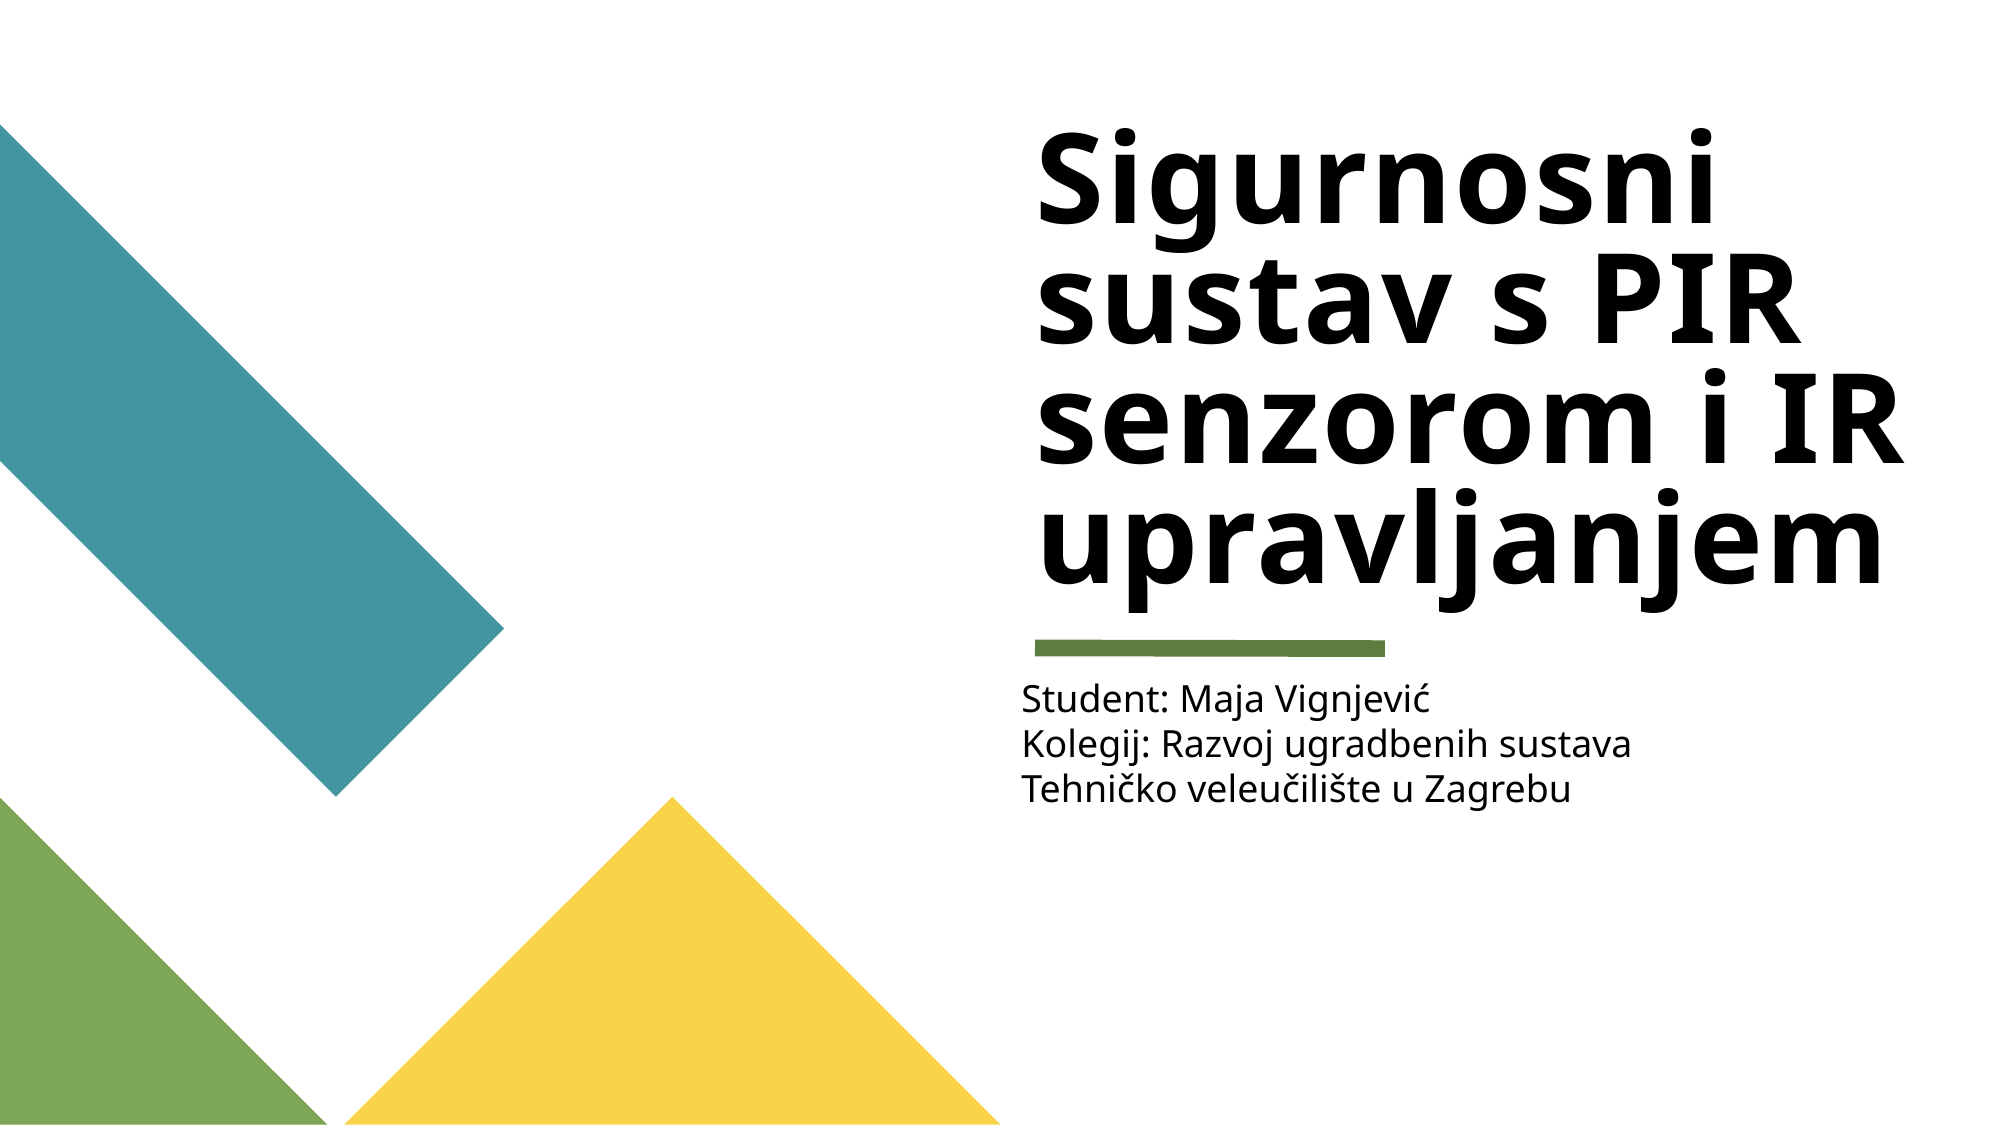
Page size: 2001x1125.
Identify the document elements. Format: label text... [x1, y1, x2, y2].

text_box Student: Maja Vignjević Kolegij: Razvoj ugradbenih sustava Tehničko veleučilište u Zagrebu [1006, 667, 1648, 817]
title Sigurnosni sustav s PIR senzorom i IR upravljanjem [1035, 67, 1936, 608]
